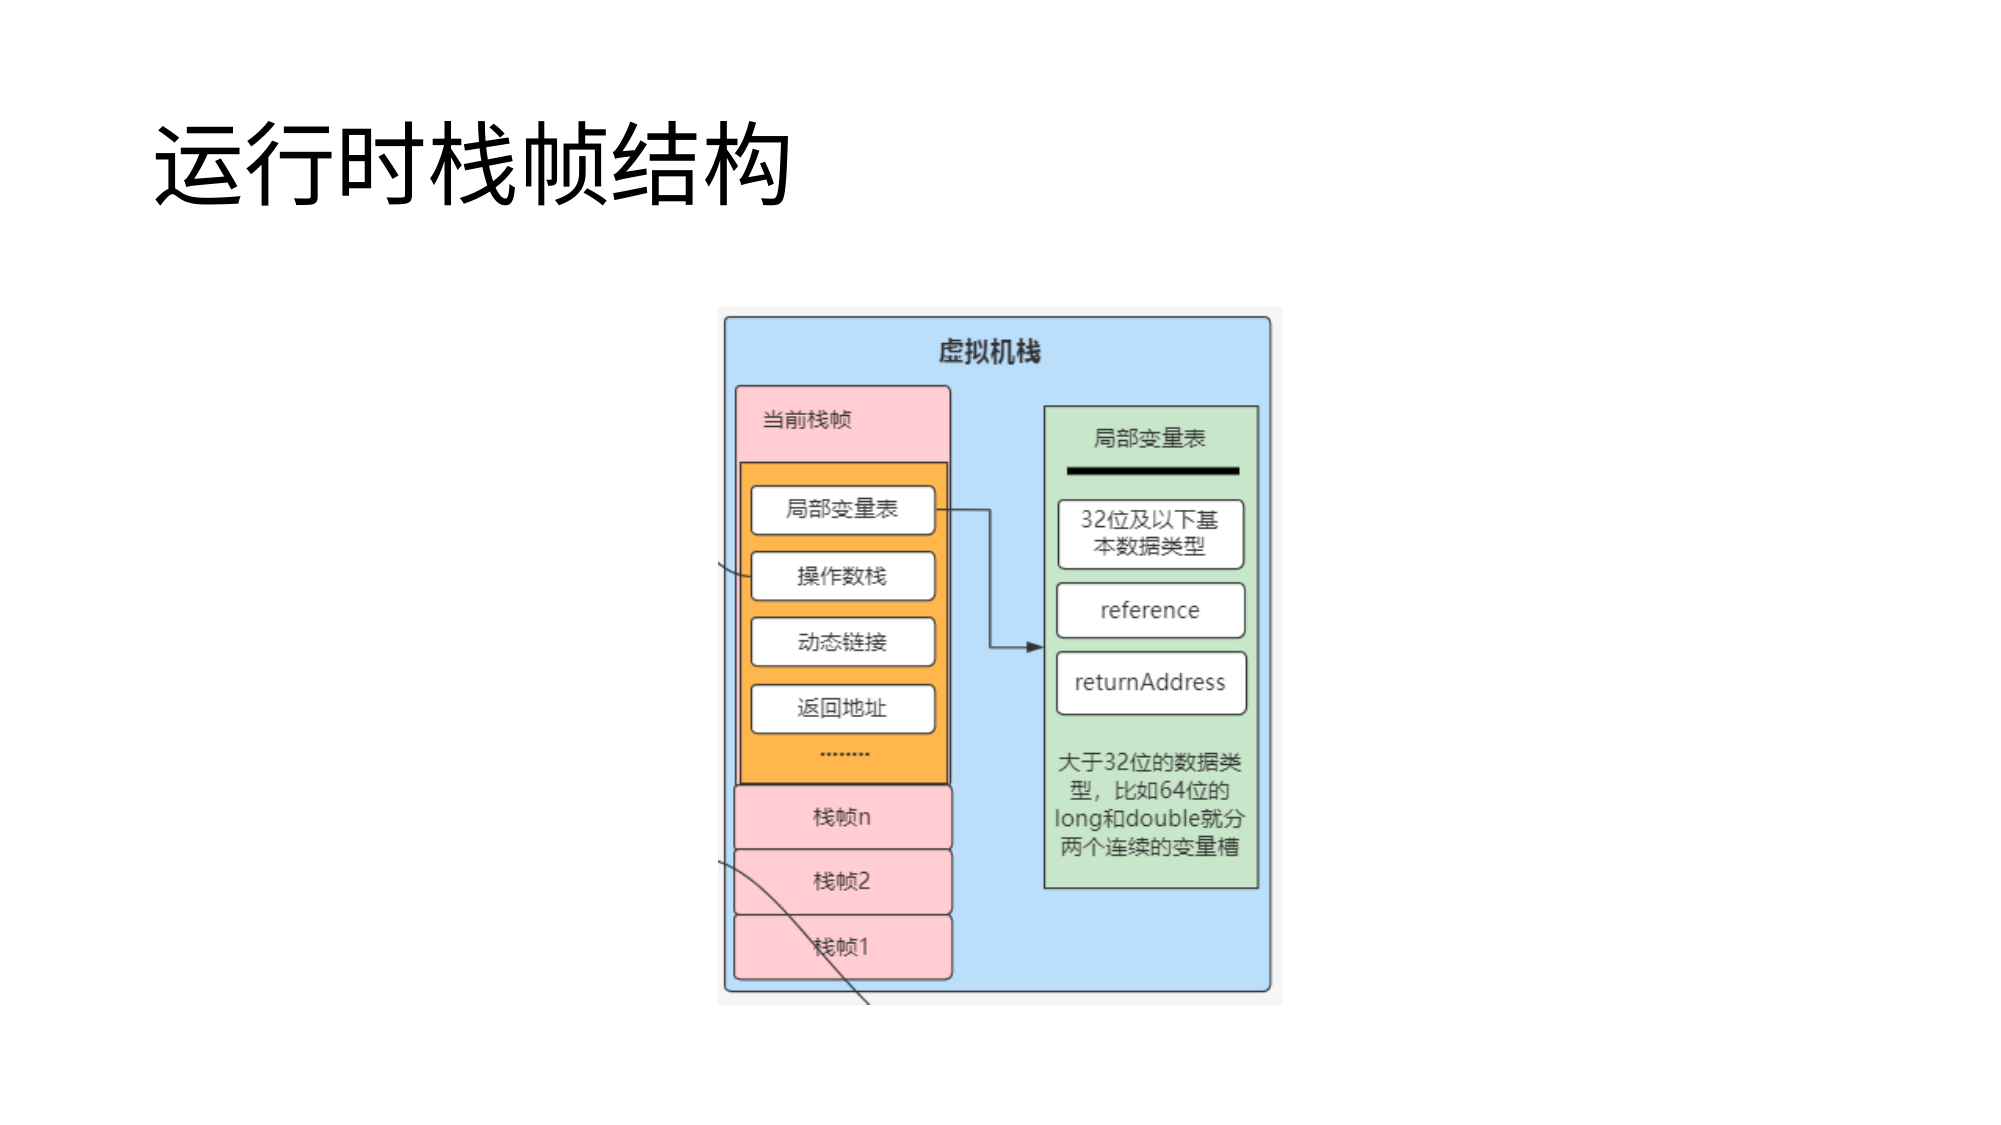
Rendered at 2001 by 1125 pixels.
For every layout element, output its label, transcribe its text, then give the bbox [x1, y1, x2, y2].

picture [718, 307, 1282, 1005]
title 运行时栈帧结构 [137, 59, 1863, 278]
